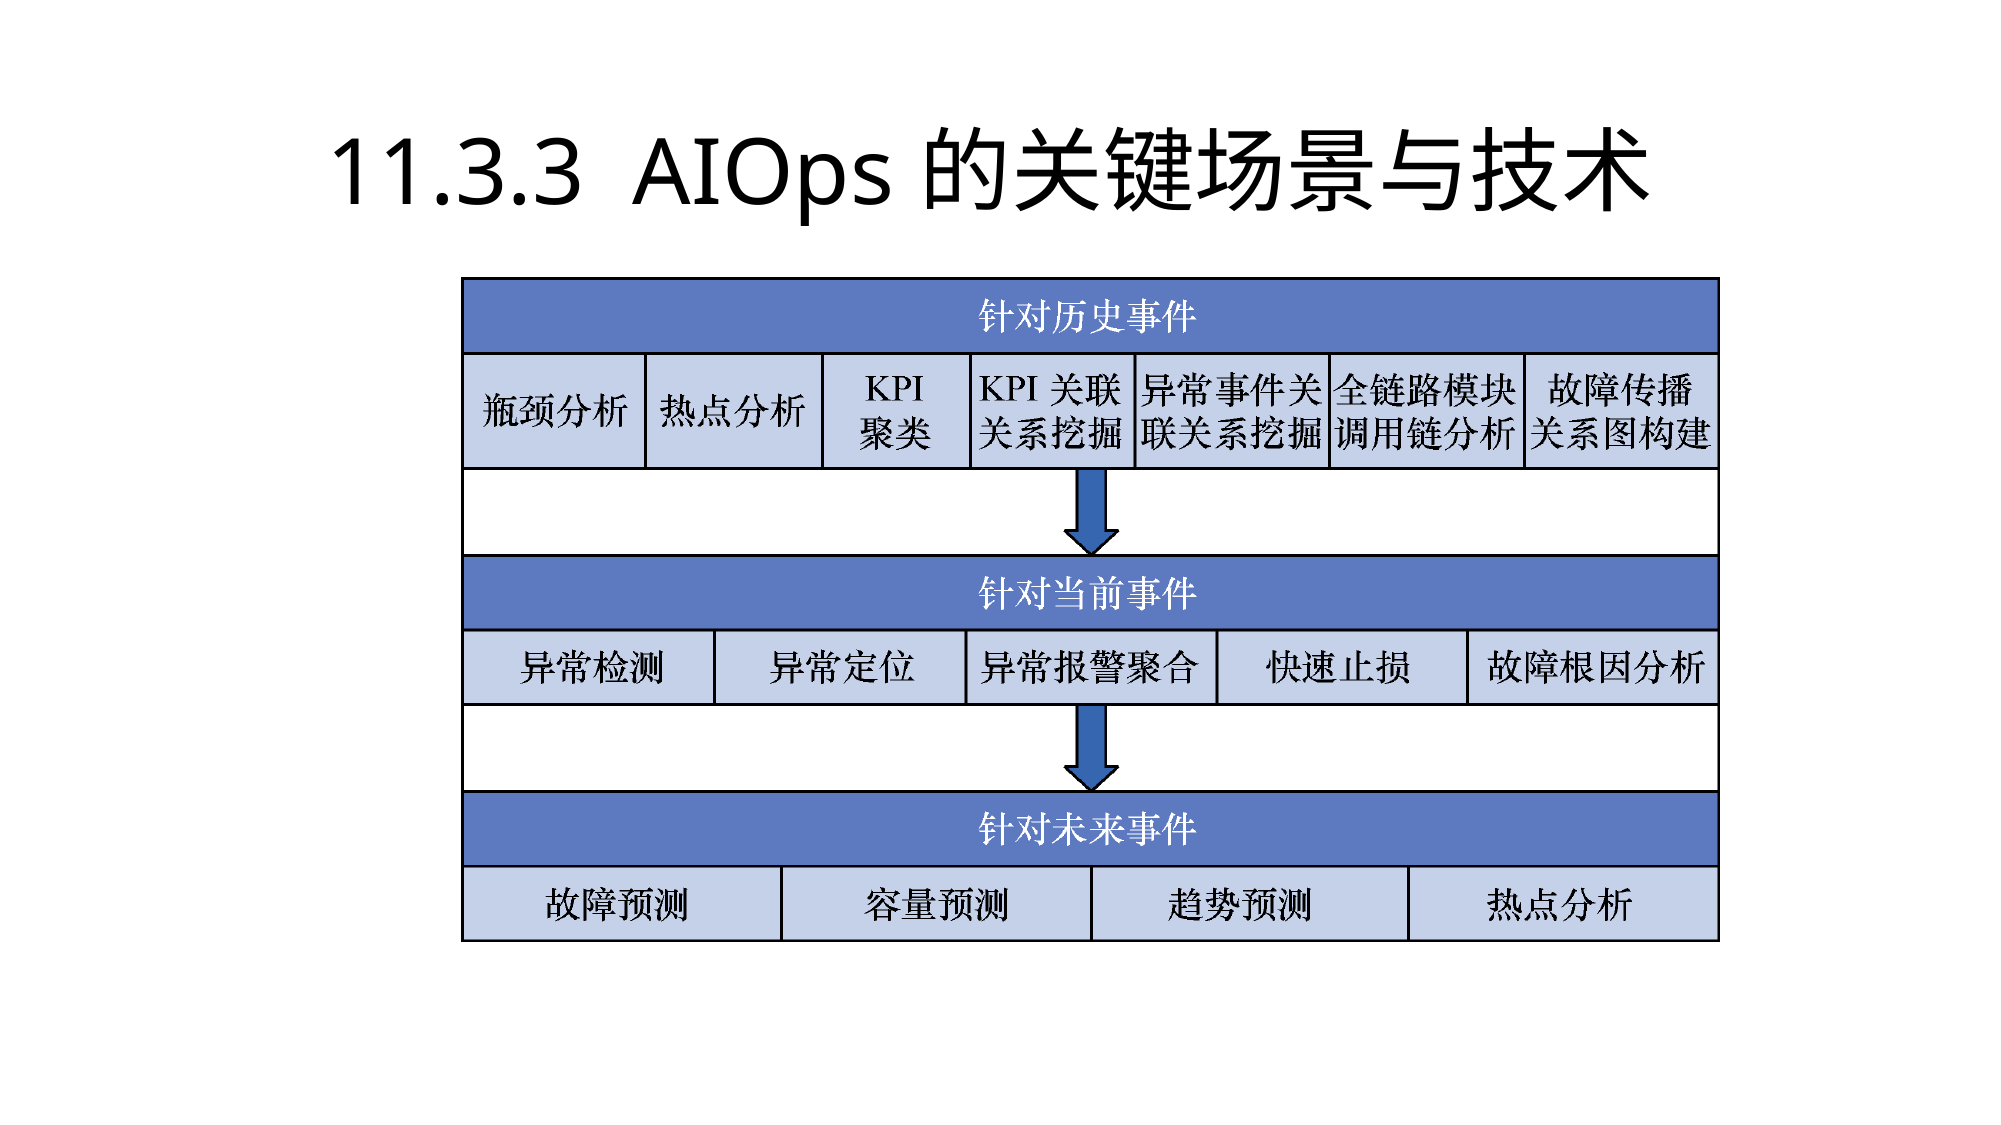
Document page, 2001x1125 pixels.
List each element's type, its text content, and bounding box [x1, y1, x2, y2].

title 11.3.3 AIOps的关键场景与技术 [137, 59, 1863, 278]
picture [461, 277, 1720, 942]
